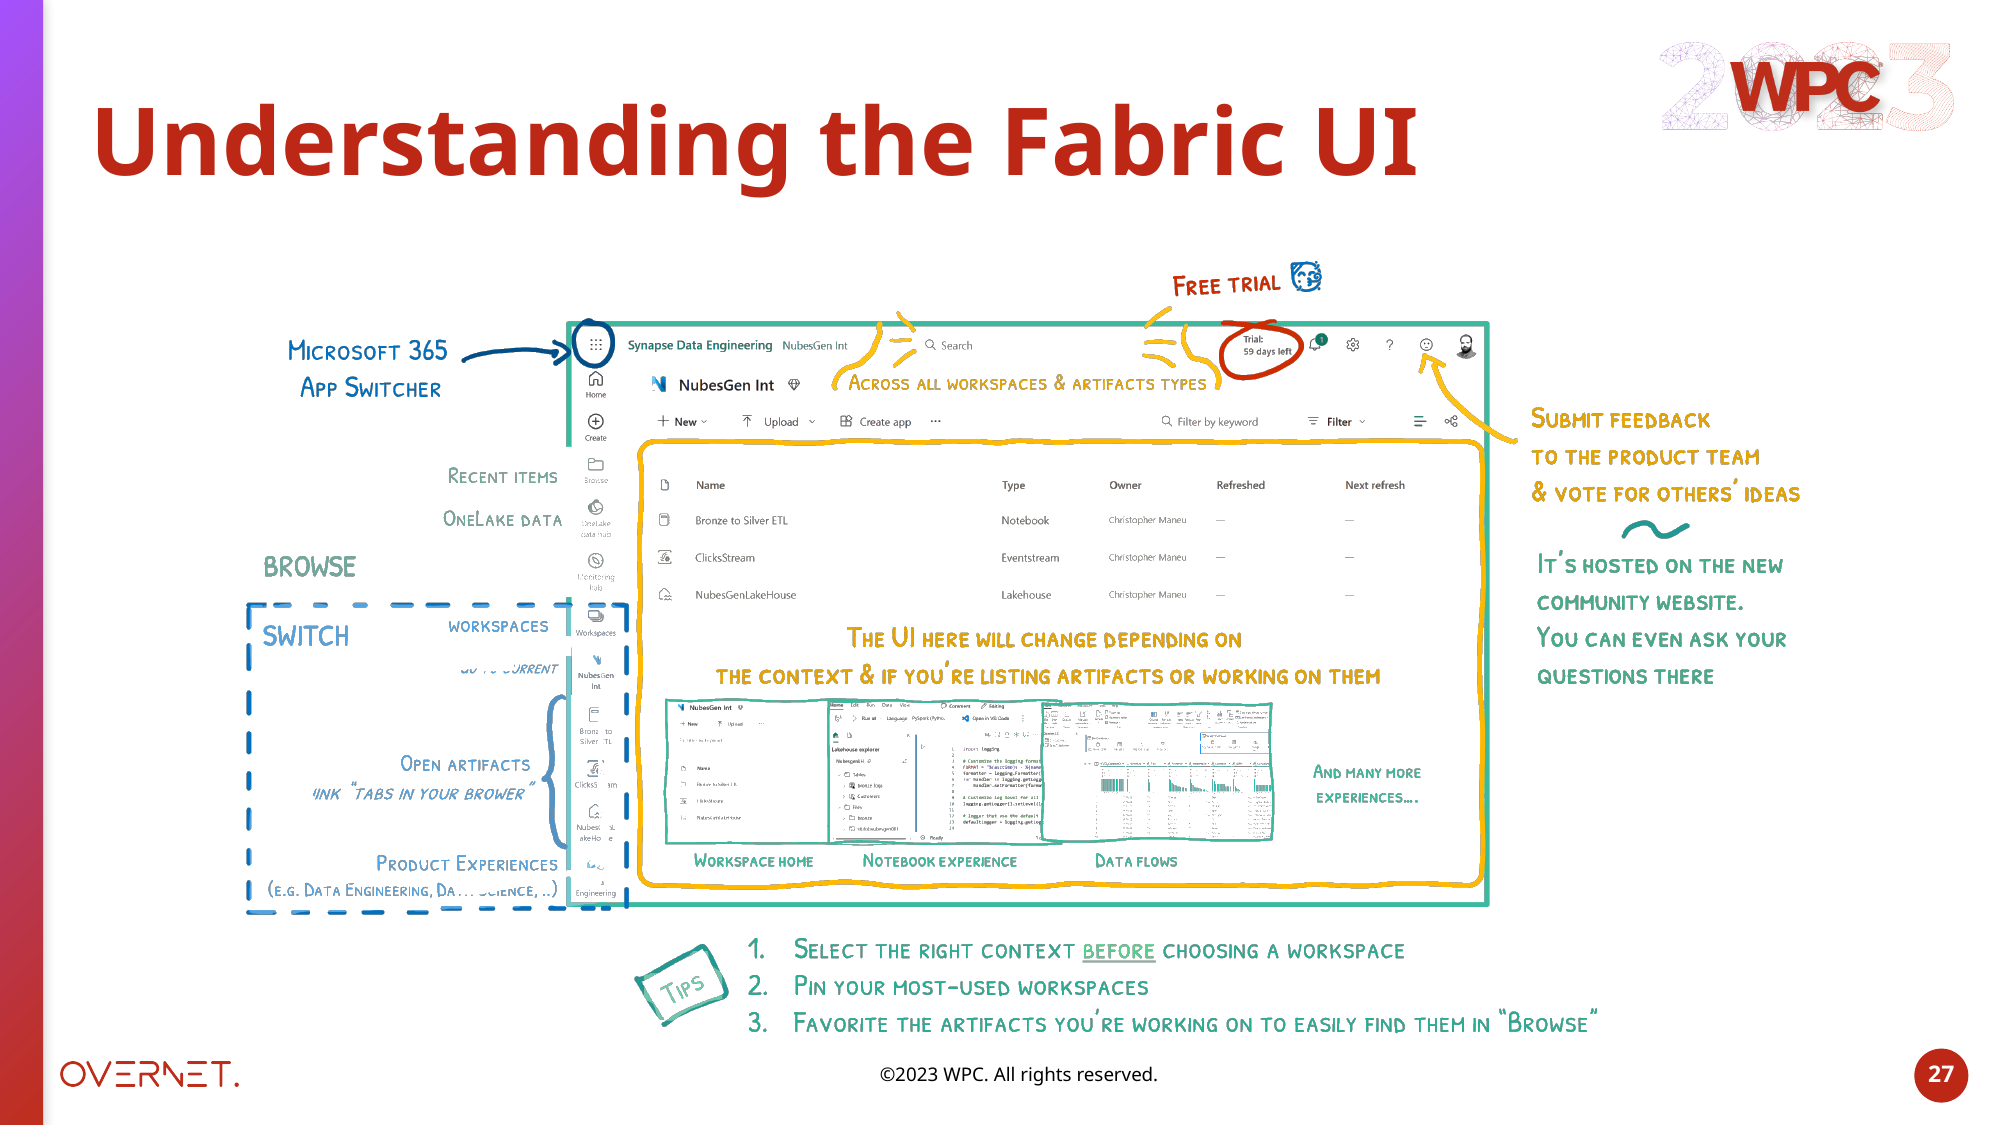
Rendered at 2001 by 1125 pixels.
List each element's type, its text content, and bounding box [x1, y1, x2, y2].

picture [1659, 42, 1954, 133]
picture [60, 1061, 239, 1087]
title Understanding the Fabric UI [75, 59, 1660, 230]
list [236, 249, 1804, 1046]
